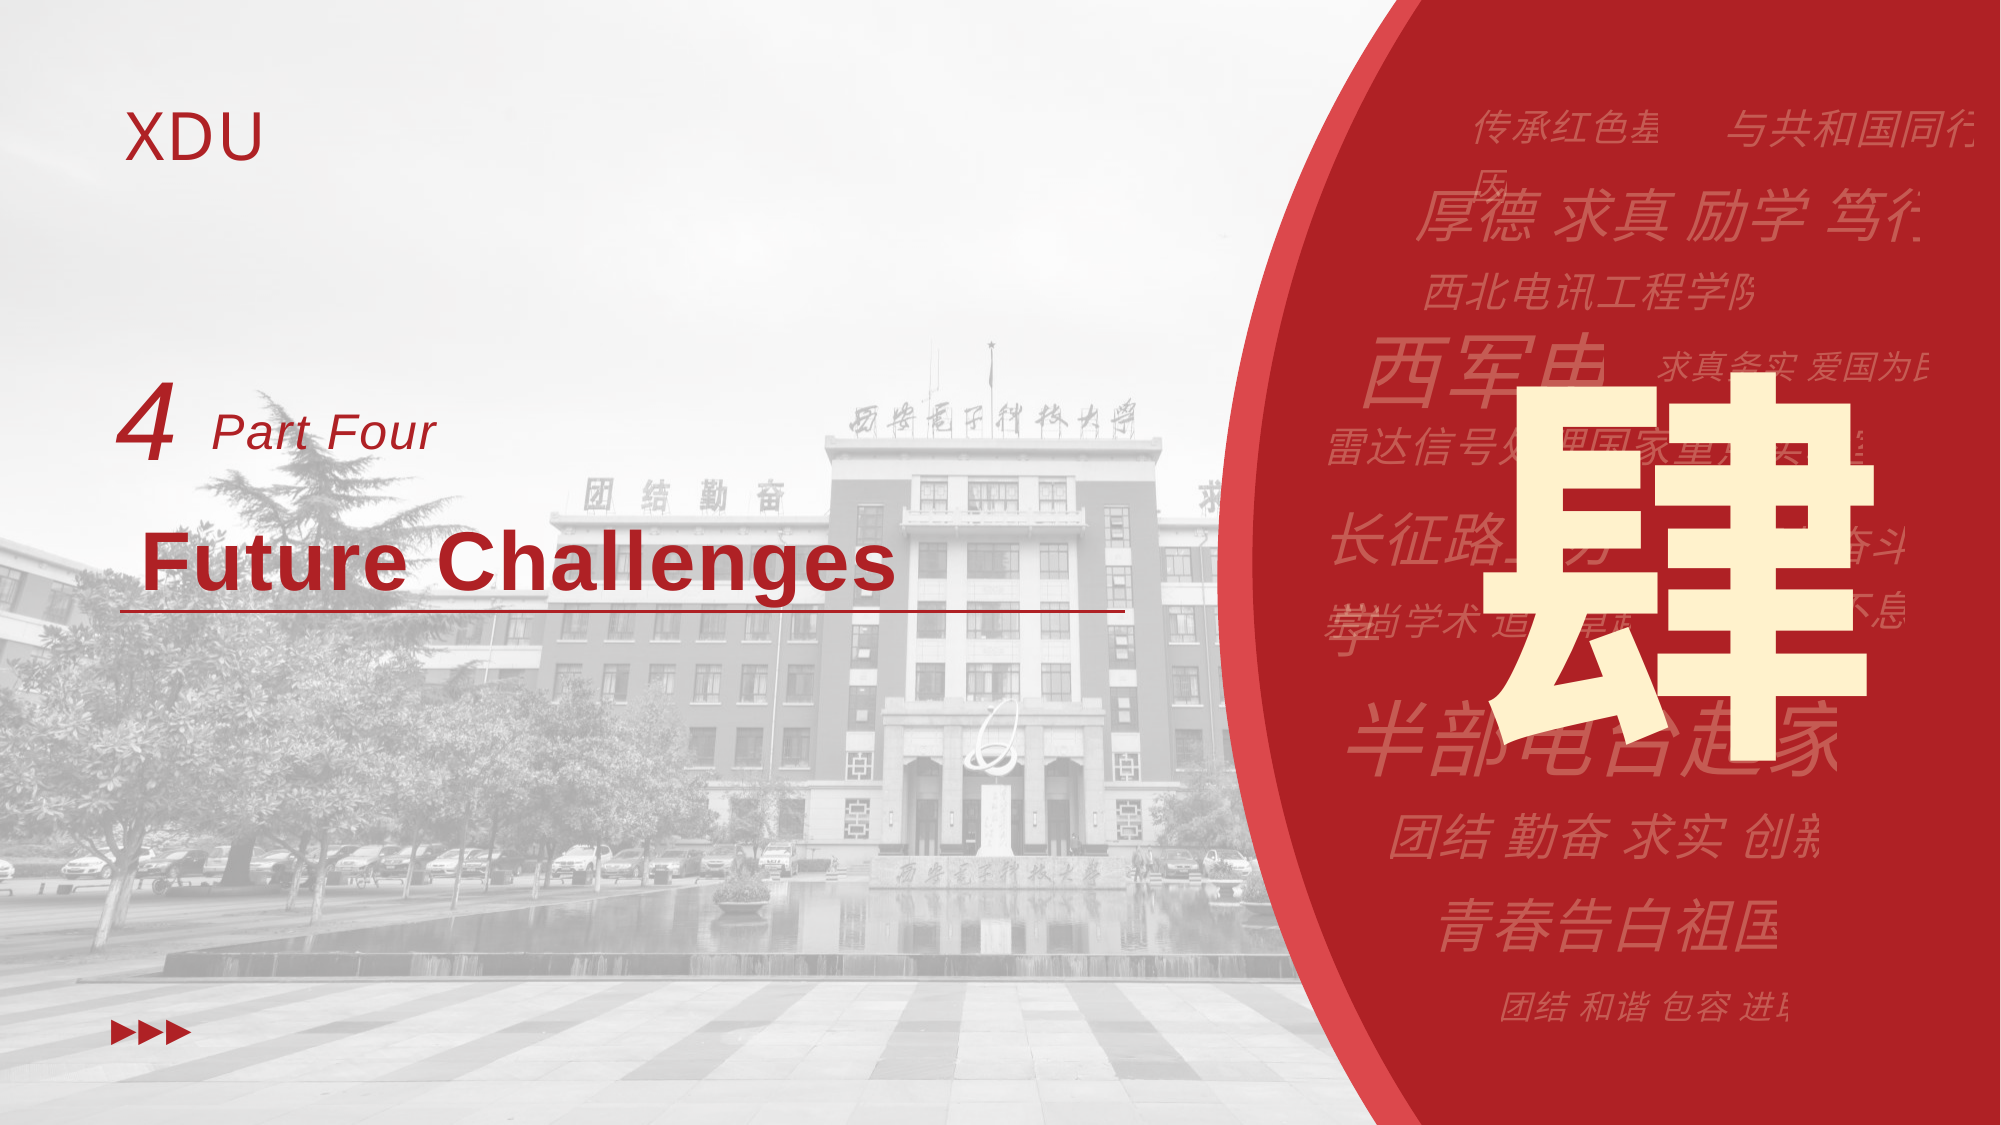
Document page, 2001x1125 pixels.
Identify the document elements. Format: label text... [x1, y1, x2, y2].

text_box 肆 [1455, 300, 1902, 815]
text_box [99, 300, 1126, 612]
